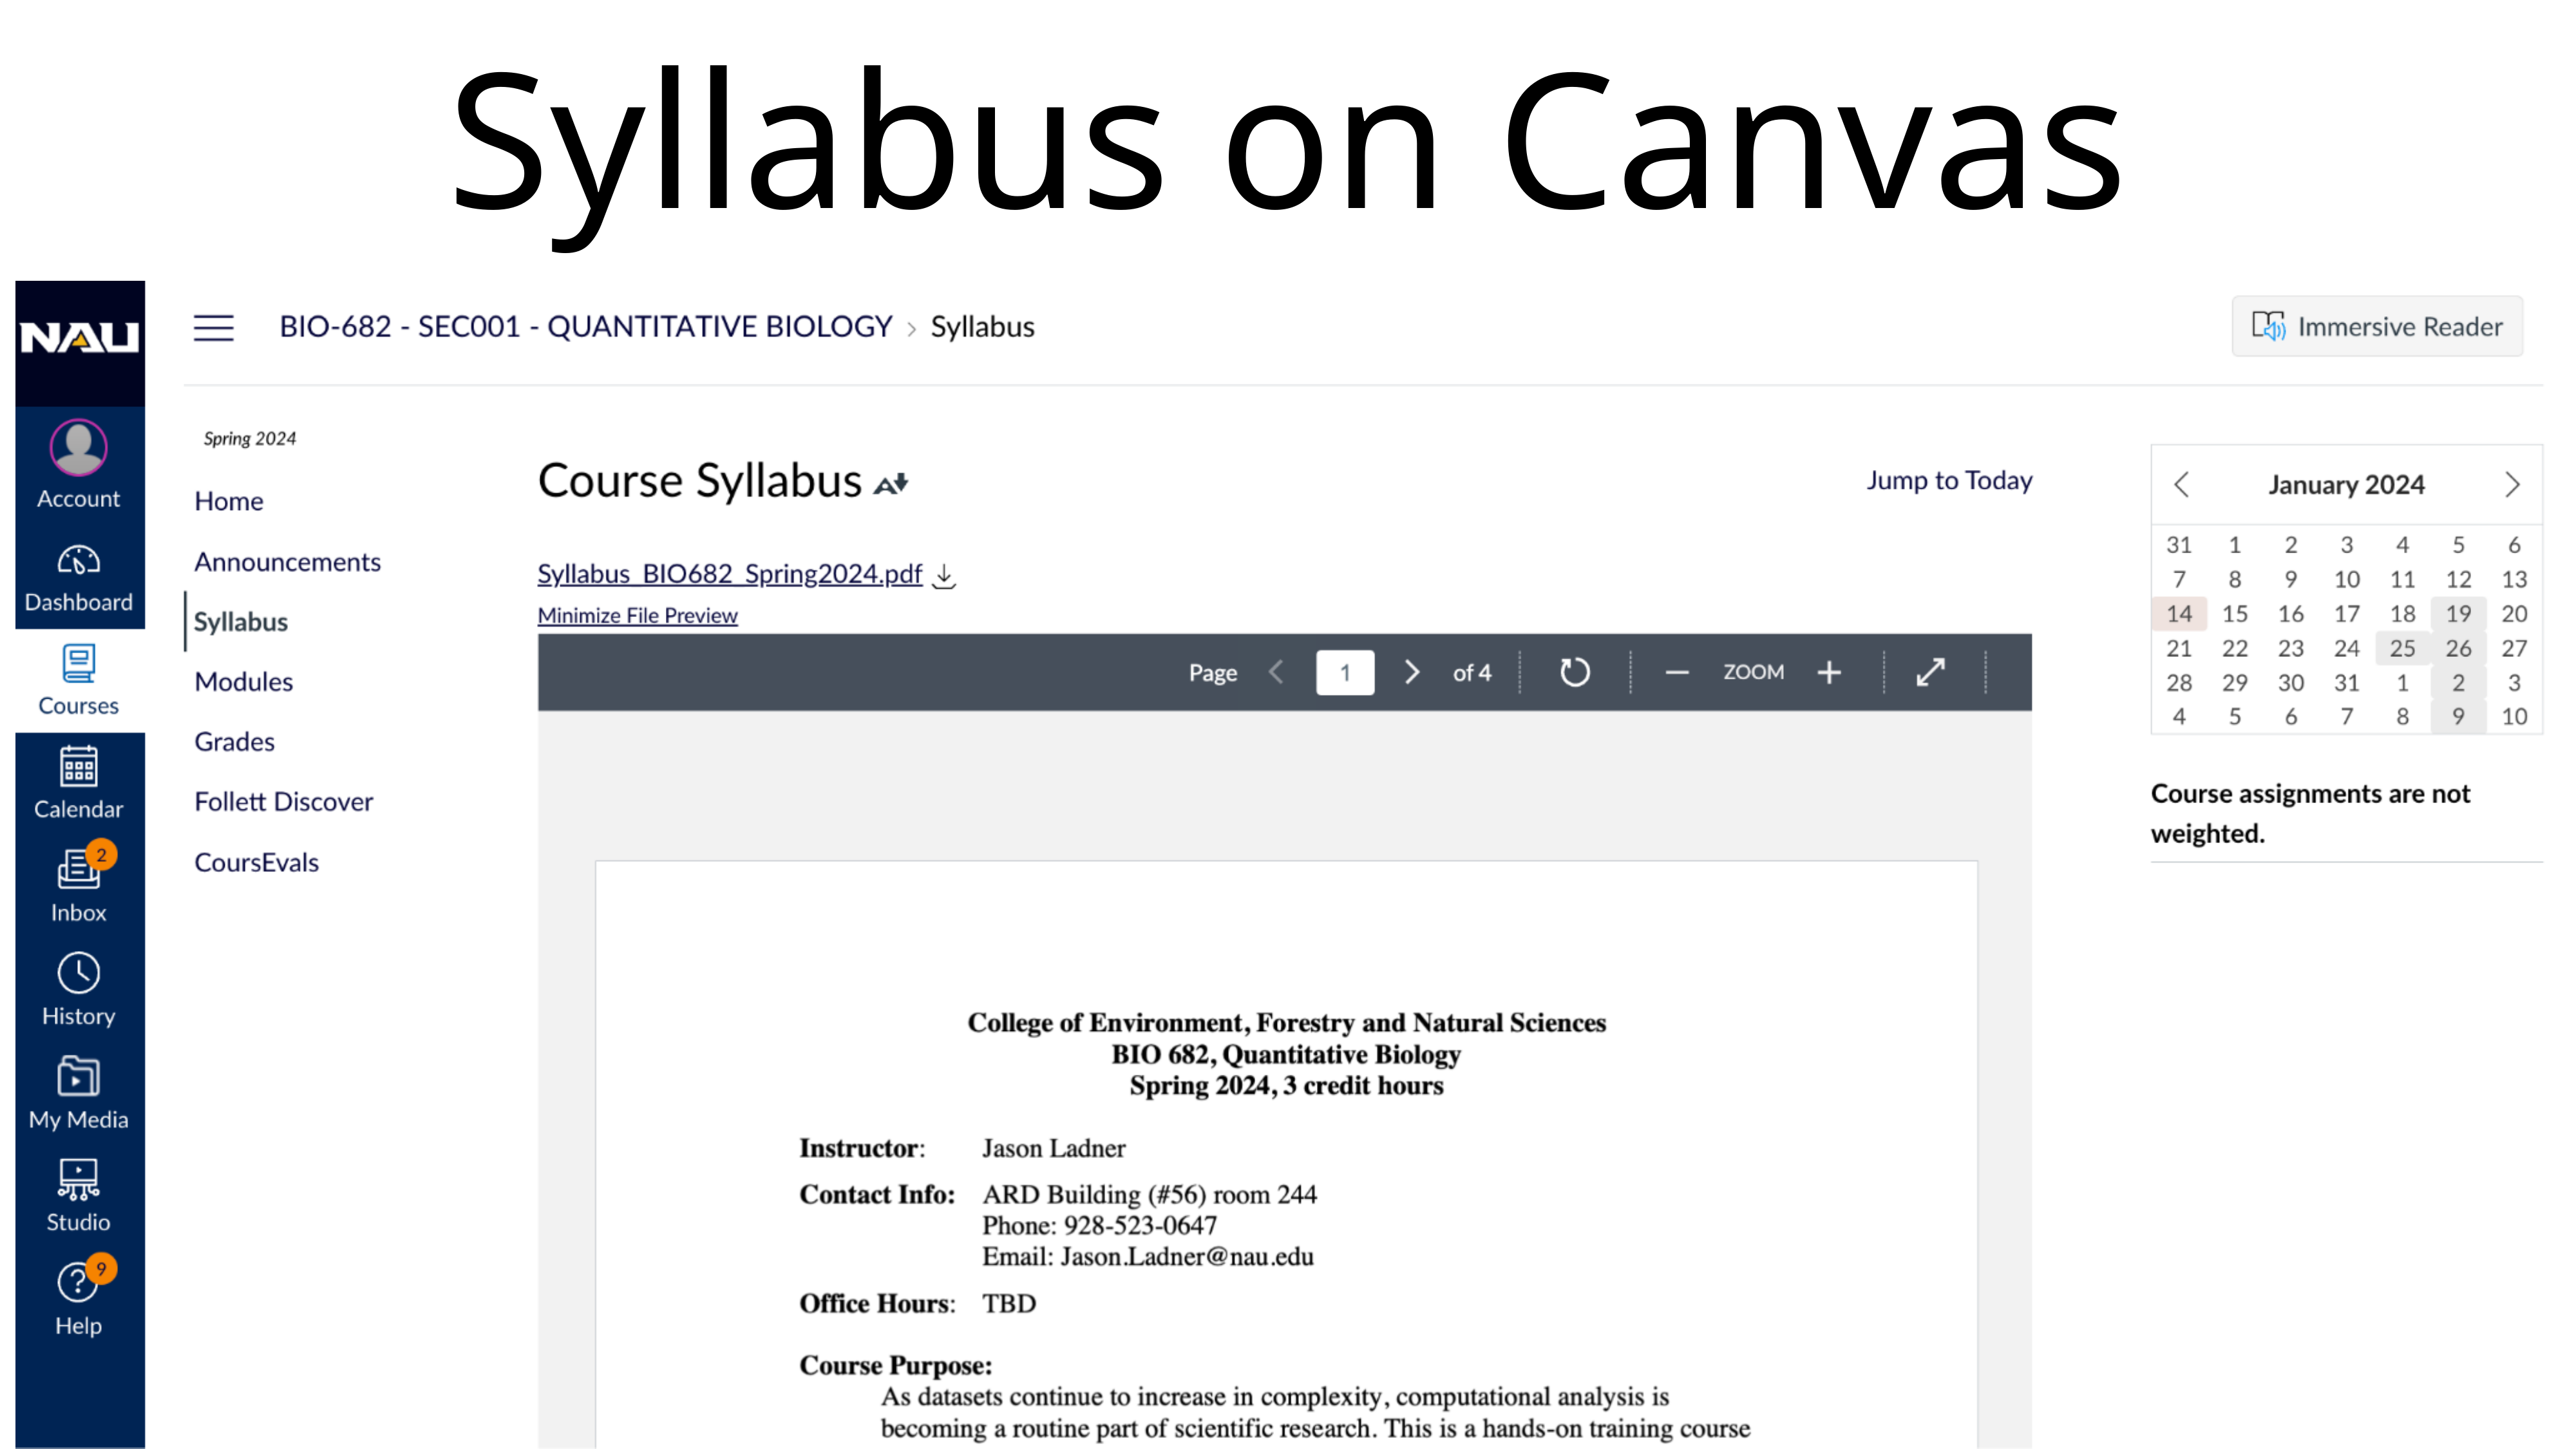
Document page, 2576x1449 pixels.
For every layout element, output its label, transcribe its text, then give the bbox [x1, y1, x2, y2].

title Syllabus on Canvas [178, 2, 2398, 265]
picture [15, 281, 2575, 1449]
